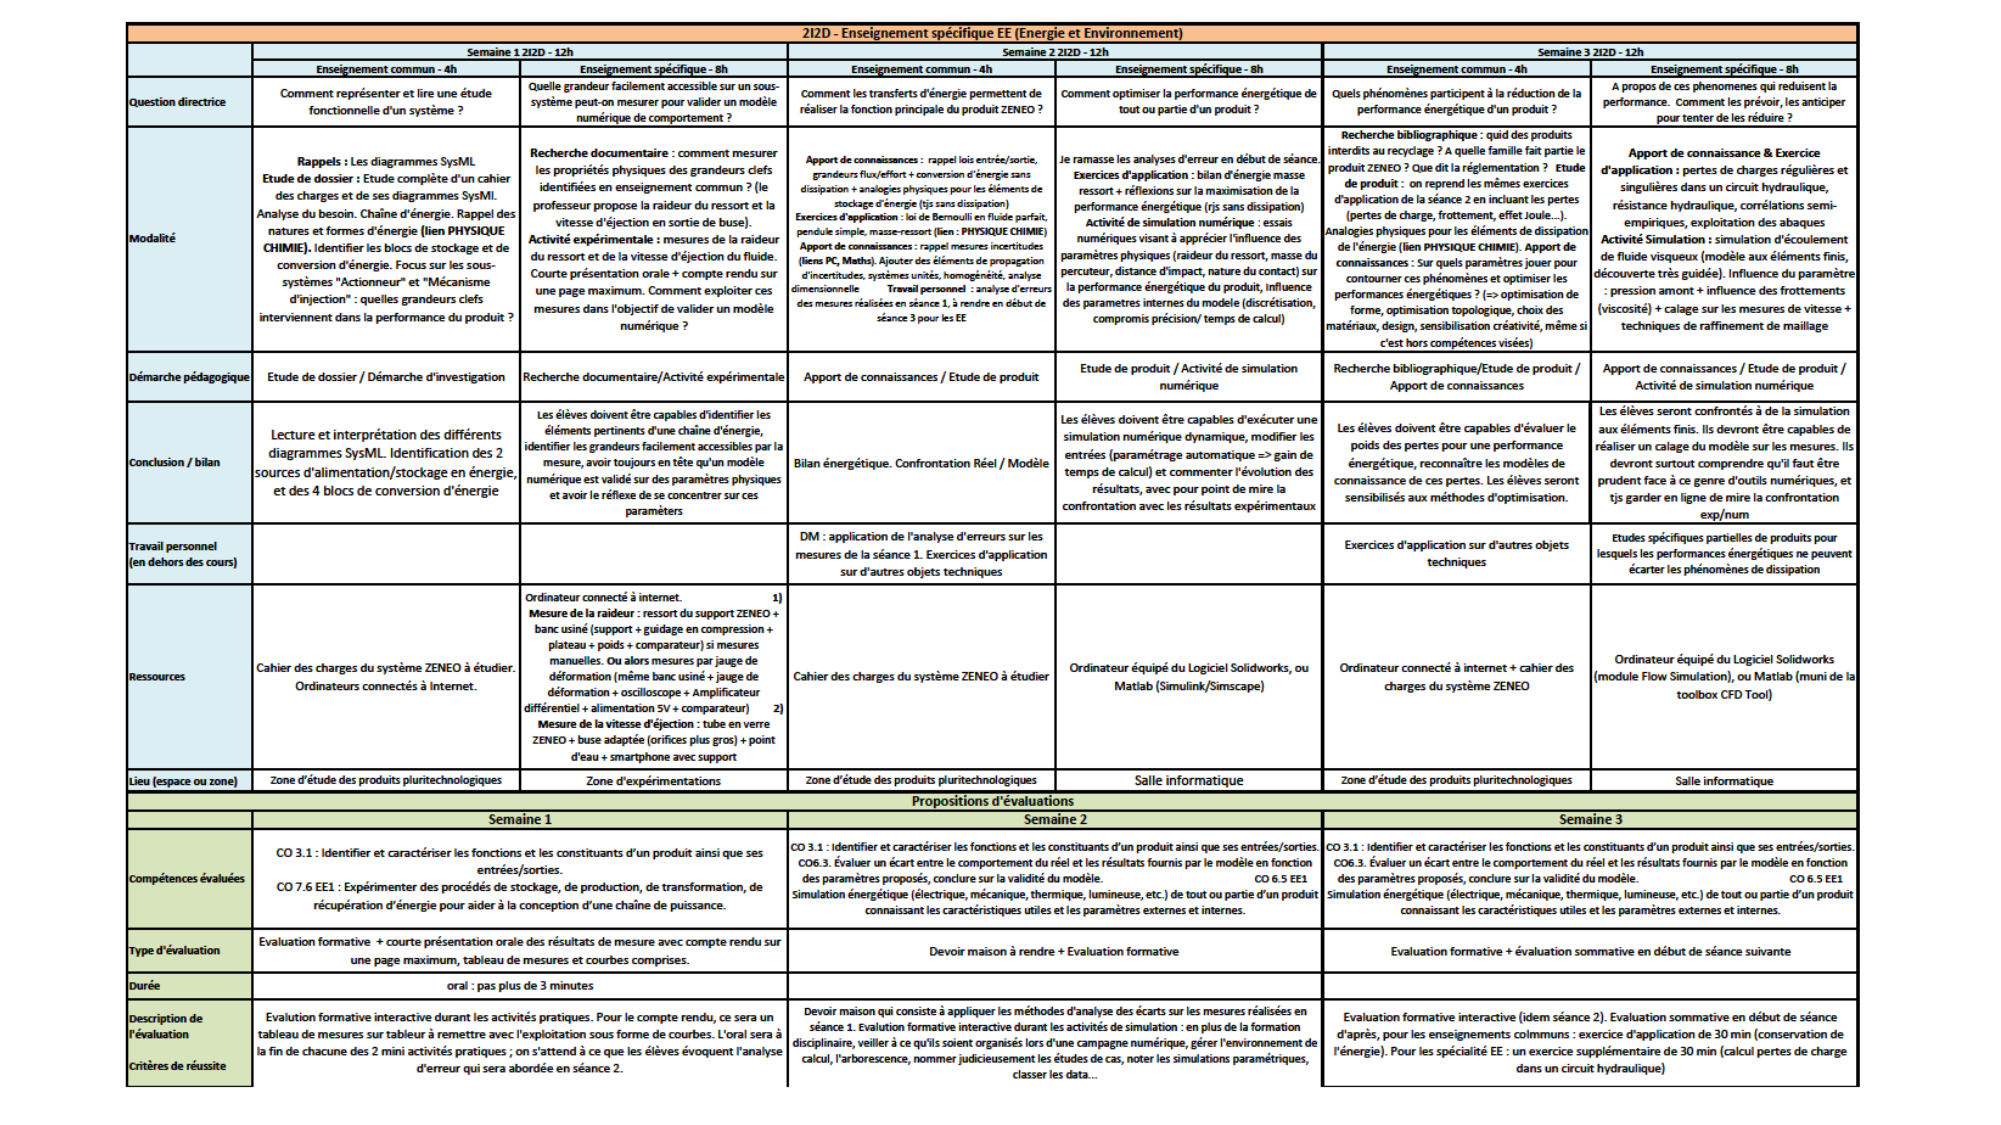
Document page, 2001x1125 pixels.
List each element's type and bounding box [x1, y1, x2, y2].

text_box [87, 0, 1950, 1125]
